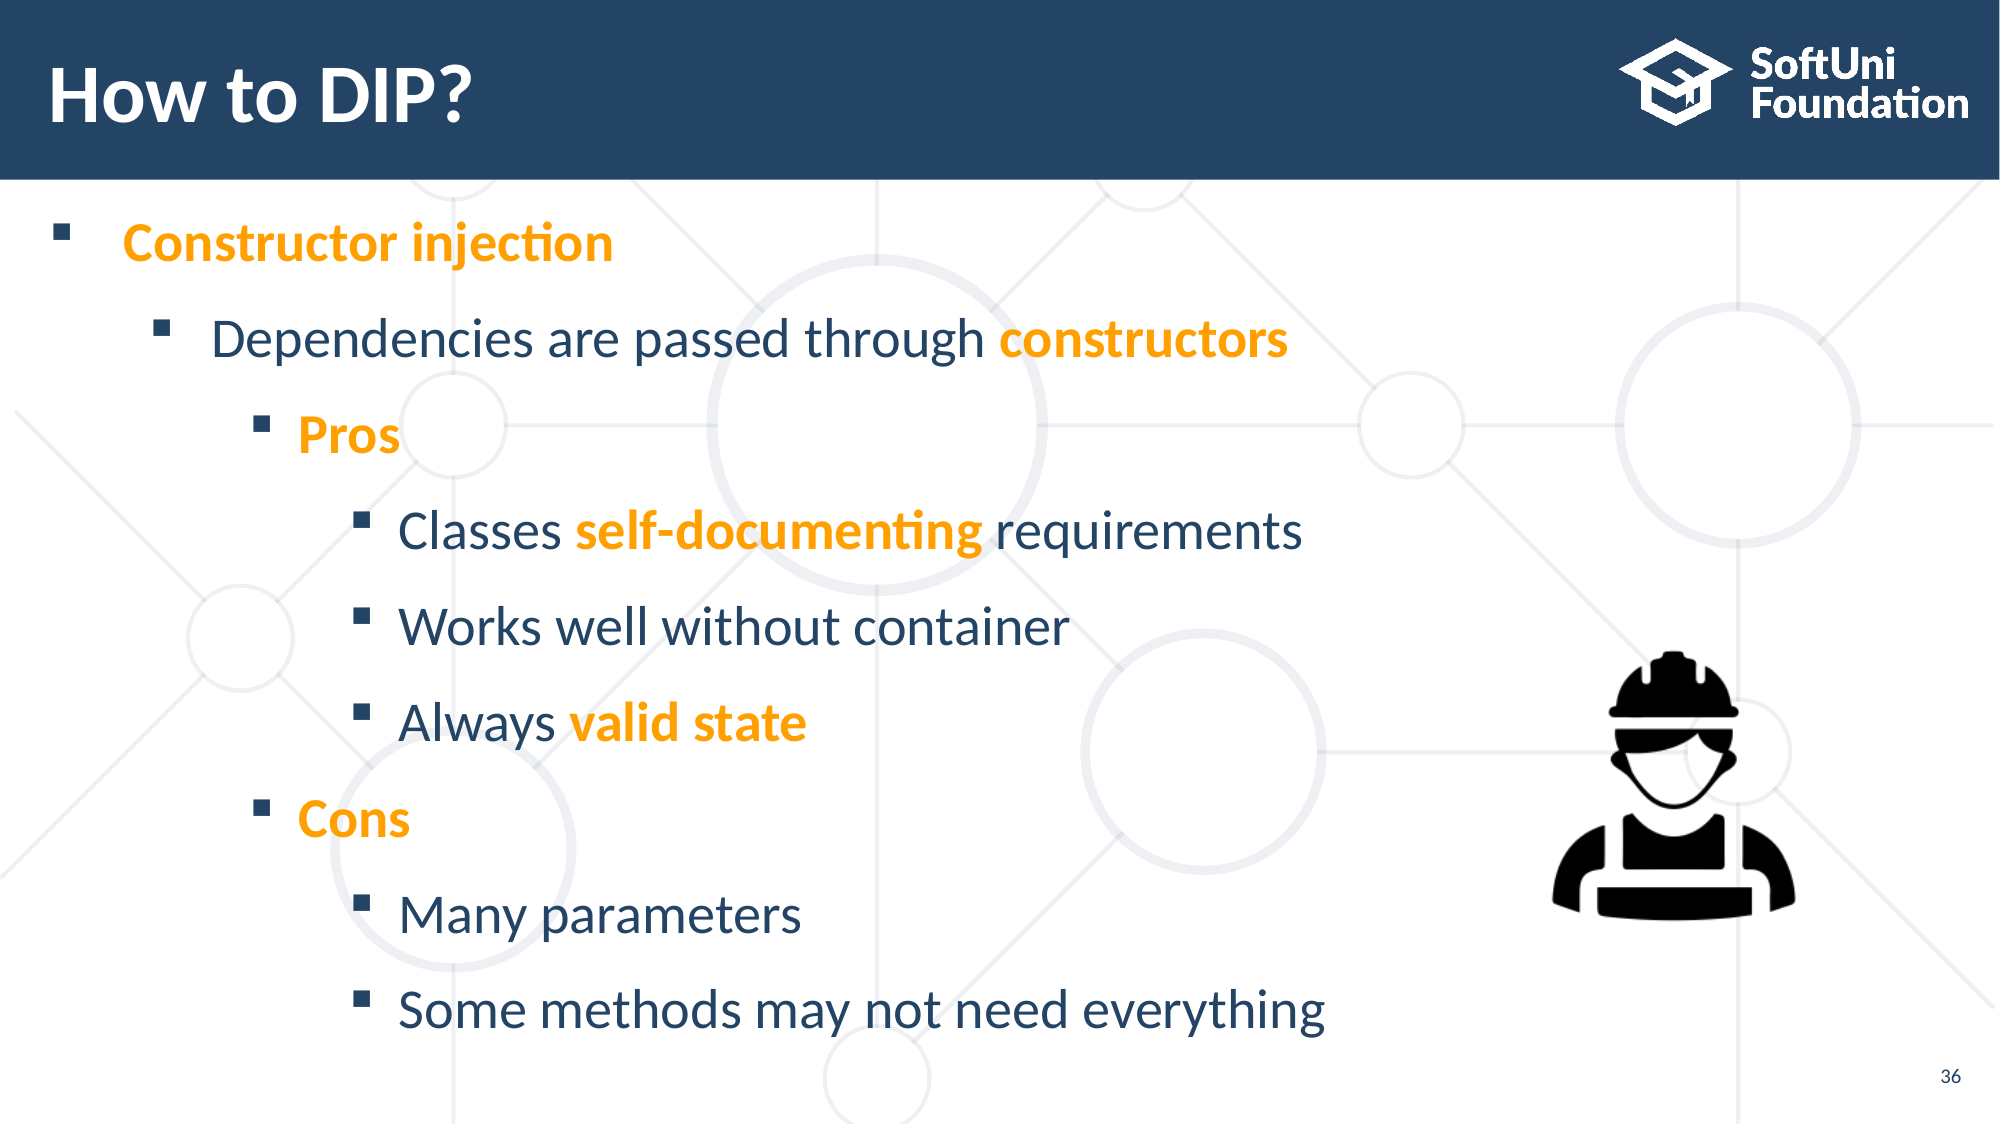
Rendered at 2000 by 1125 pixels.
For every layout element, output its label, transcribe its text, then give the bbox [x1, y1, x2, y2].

slide_number 36 [1896, 1049, 1968, 1101]
title How to DIP? [31, 16, 1591, 162]
picture [1536, 649, 1811, 924]
picture [1618, 38, 1968, 126]
list Constructor injection Dependencies are passed through constructors Pros Classes self-documenting requirements Works well without container Always valid state Cons Many parameters Some methods may not need everything [31, 196, 1970, 1050]
